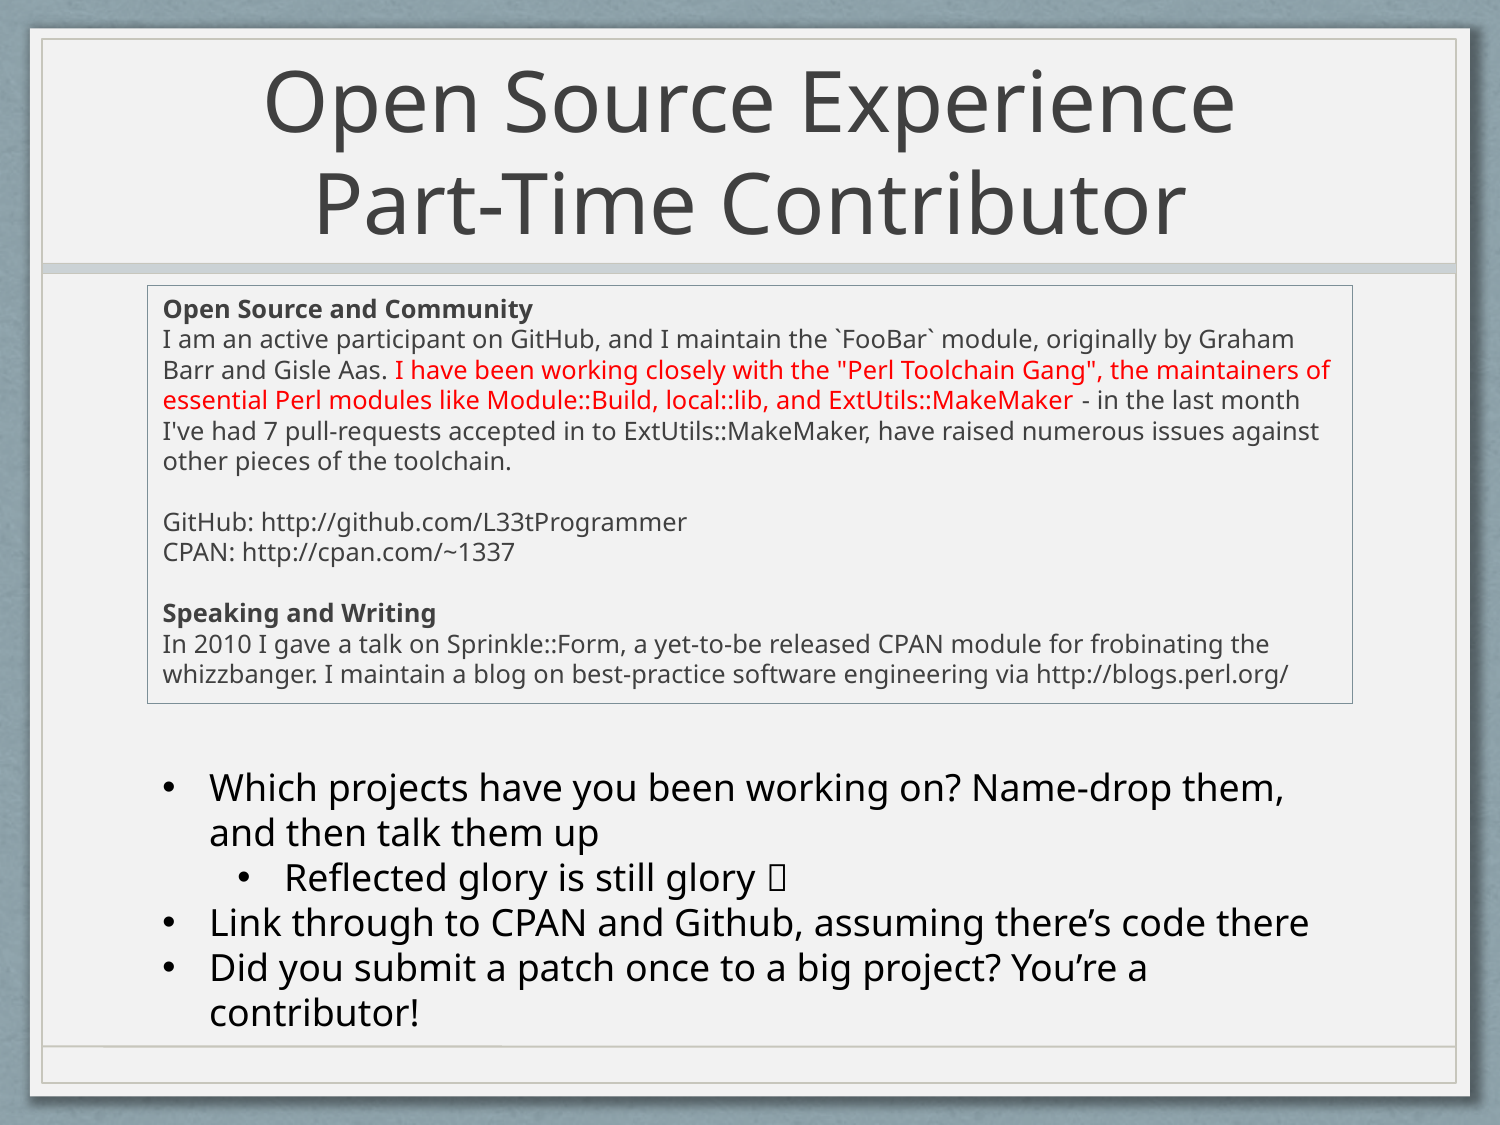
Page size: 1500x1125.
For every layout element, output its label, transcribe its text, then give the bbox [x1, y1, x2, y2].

title Open Source Experience Part-Time Contributor [147, 40, 1353, 260]
list Open Source and Community I am an active participant on GitHub, and I maintain the `FooBar` module, originally by Graham Barr and Gisle Aas. I have been working closely with the "Perl Toolchain Gang", the maintainers of essential Perl modules like Module::Build, local::lib, and ExtUtils::MakeMaker - in the last month I've had 7 pull-requests accepted in to ExtUtils::MakeMaker, have raised numerous issues against other pieces of the toolchain. GitHub: http://github.com/L33tProgrammer CPAN: http://cpan.com/~1337 Speaking and Writing In 2010 I gave a talk on Sprinkle::Form, a yet-to-be released CPAN module for frobinating the whizzbanger. I maintain a blog on best-practice software engineering via http://blogs.perl.org/ [147, 285, 1353, 704]
text_box Which projects have you been working on? Name-drop them, and then talk them up Reflected glory is still glory  Link through to CPAN and Github, assuming there’s code there Did you submit a patch once to a big project? You’re a contributor! [147, 756, 1353, 1087]
